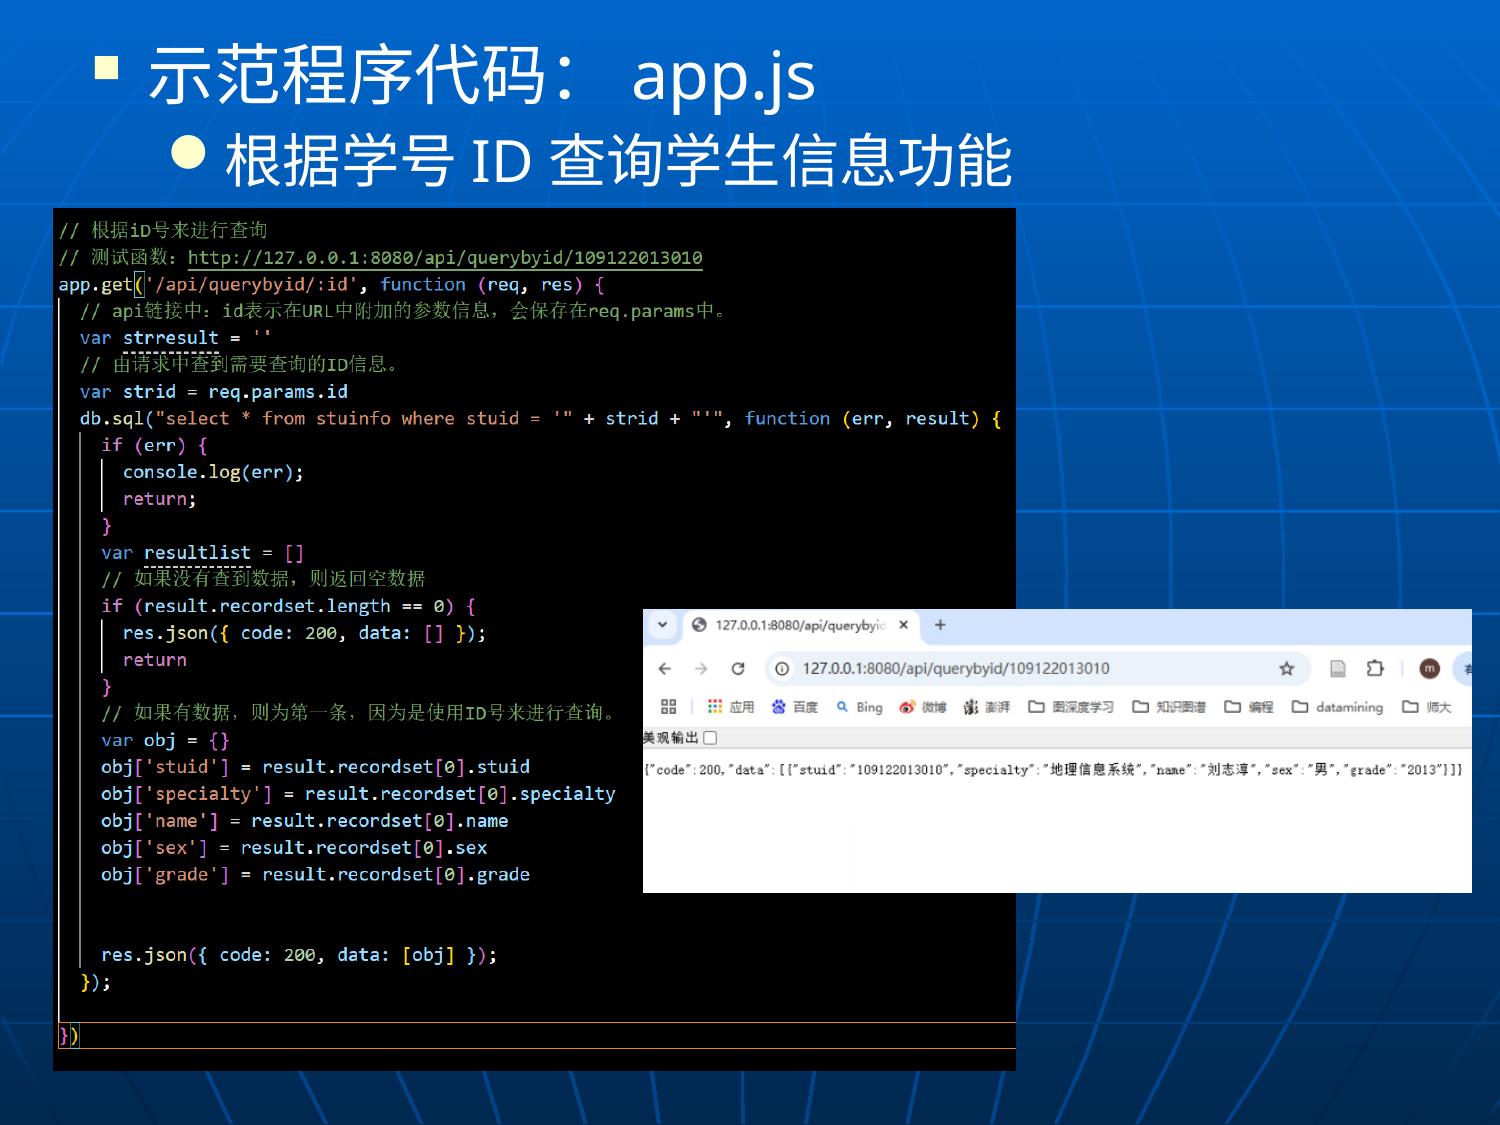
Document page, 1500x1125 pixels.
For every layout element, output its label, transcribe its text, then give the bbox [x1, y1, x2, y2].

picture [52, 207, 1472, 1071]
list 示范程序代码：app.js 根据学号ID查询学生信息功能 [76, 25, 1427, 608]
